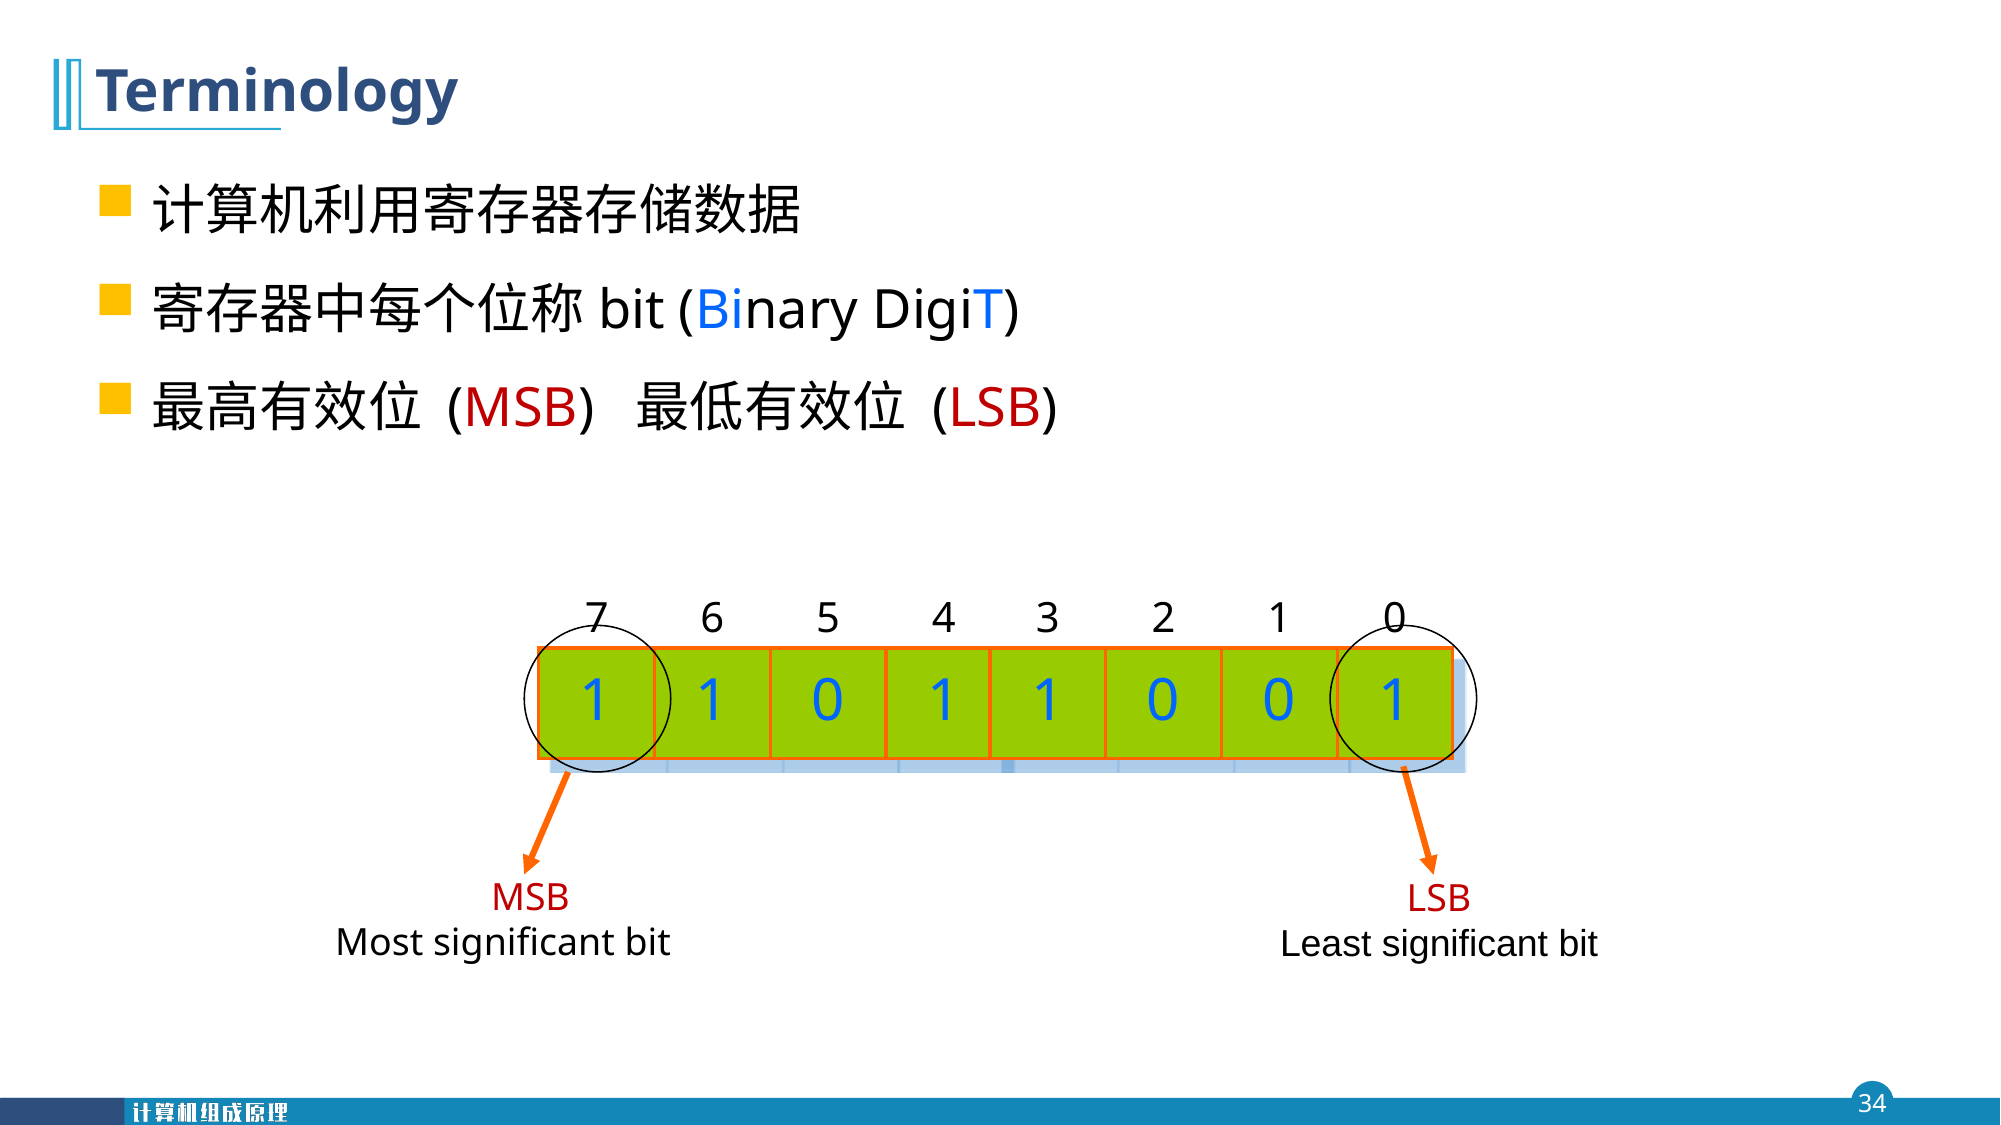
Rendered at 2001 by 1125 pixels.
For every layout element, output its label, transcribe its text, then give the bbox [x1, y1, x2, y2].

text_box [281, 522, 1689, 973]
title Terminology [80, 42, 1805, 144]
list 计算机利用寄存器存储数据 寄存器中每个位称bit (Binary DigiT) 最高有效位 (MSB) 最低有效位 (LSB) [80, 154, 1805, 1080]
